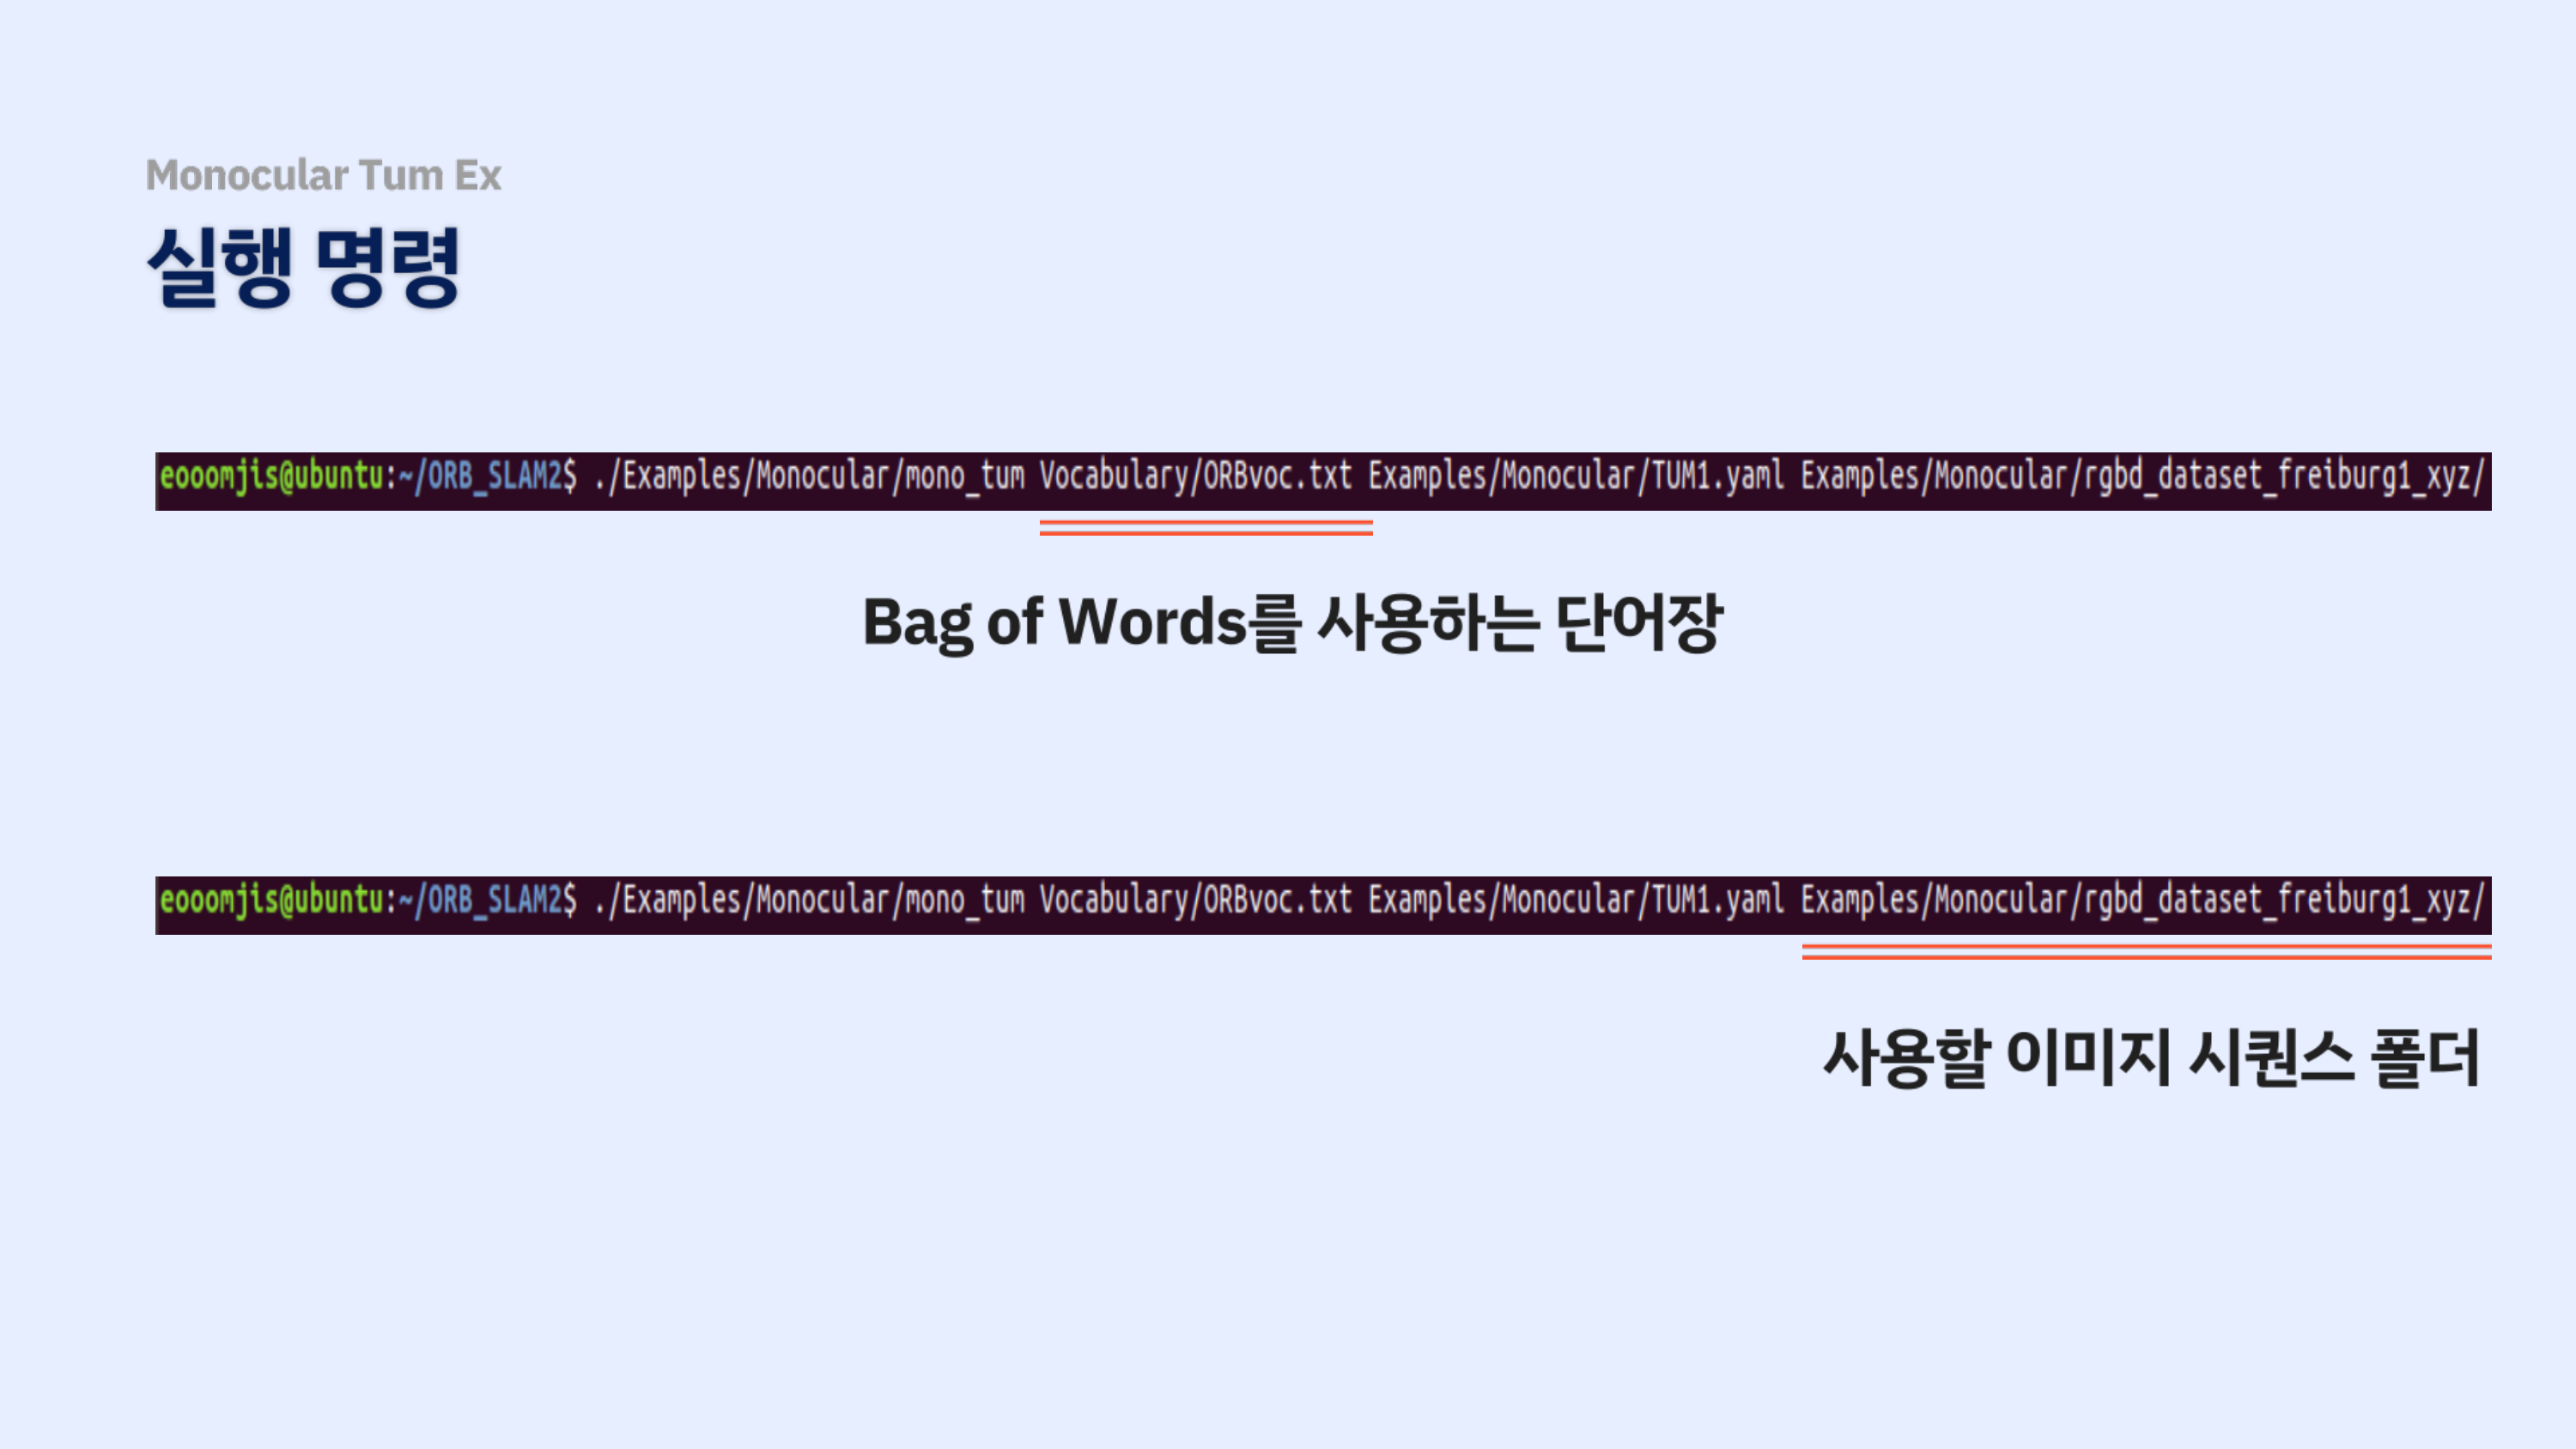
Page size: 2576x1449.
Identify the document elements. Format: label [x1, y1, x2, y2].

text_box [155, 452, 2492, 512]
picture [67, 128, 697, 558]
text_box [1040, 517, 1373, 536]
picture [851, 567, 1756, 697]
picture [1814, 1003, 2514, 1132]
text_box [1802, 941, 2492, 961]
text_box [155, 876, 2492, 936]
